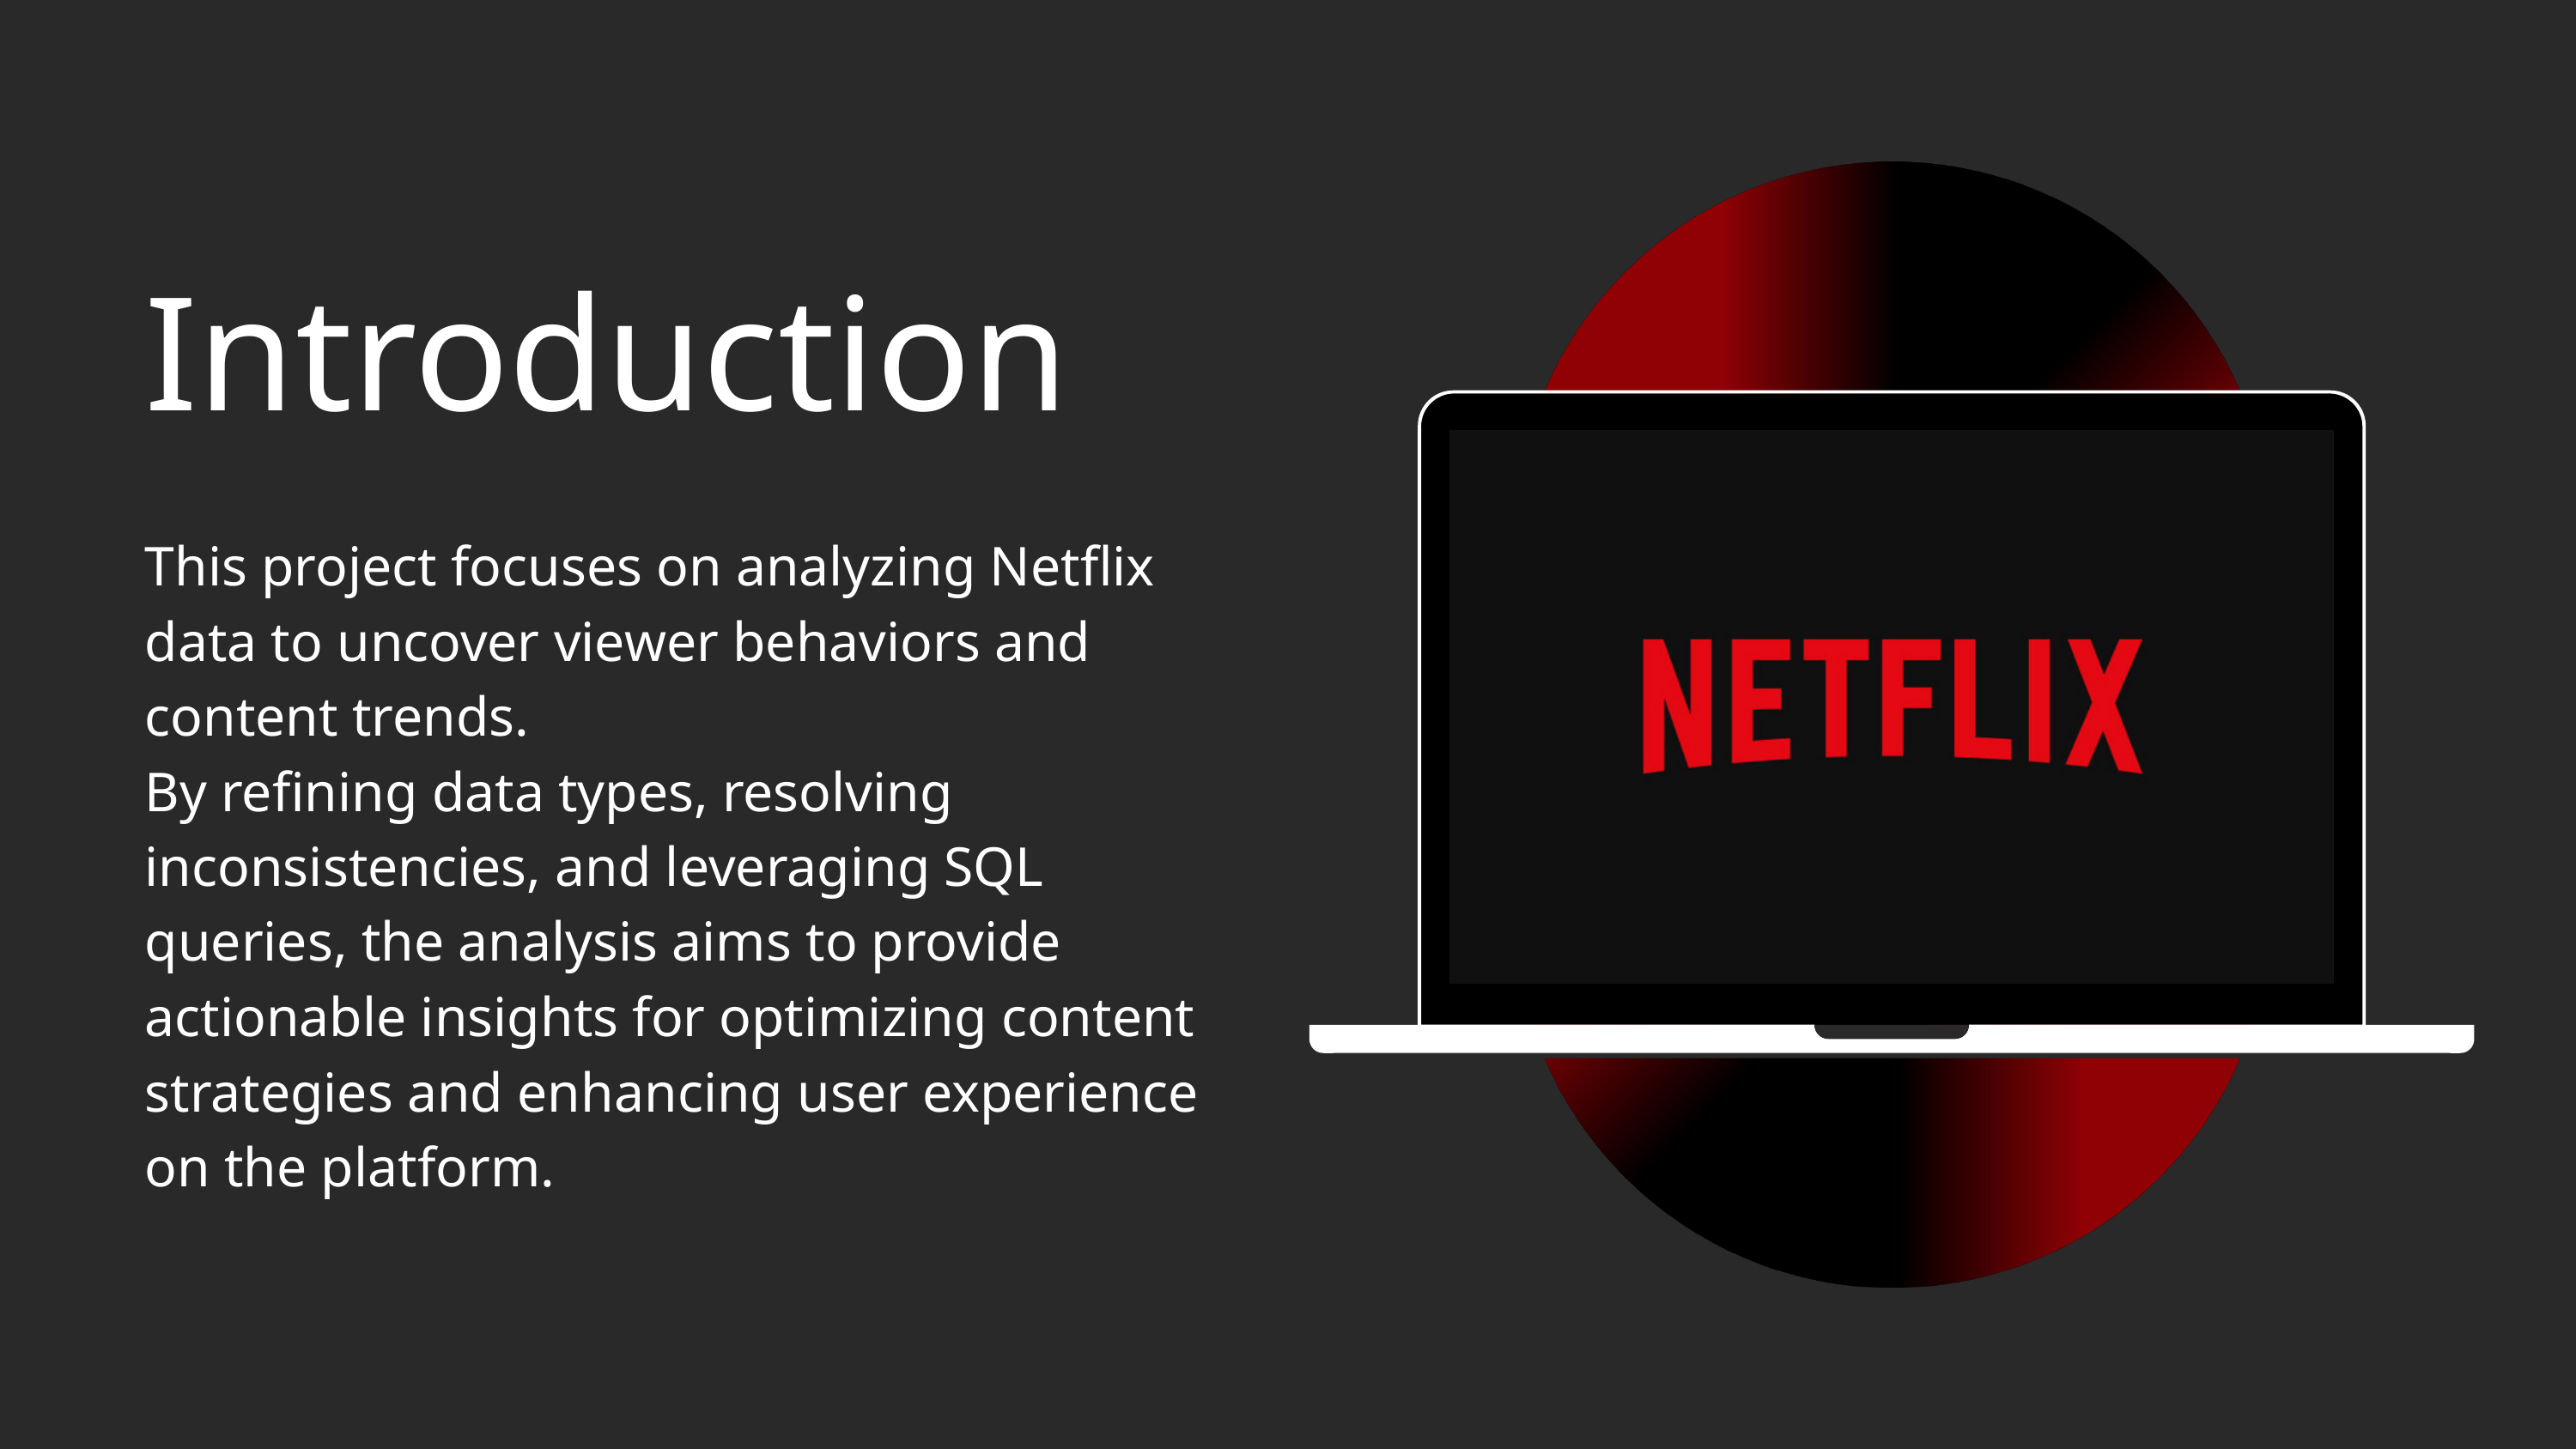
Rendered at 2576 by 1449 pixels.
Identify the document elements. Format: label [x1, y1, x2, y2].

text_box [1514, 1065, 2269, 1288]
text_box [1514, 161, 2269, 389]
text_box [1309, 390, 2475, 1058]
text_box [144, 253, 1248, 1196]
